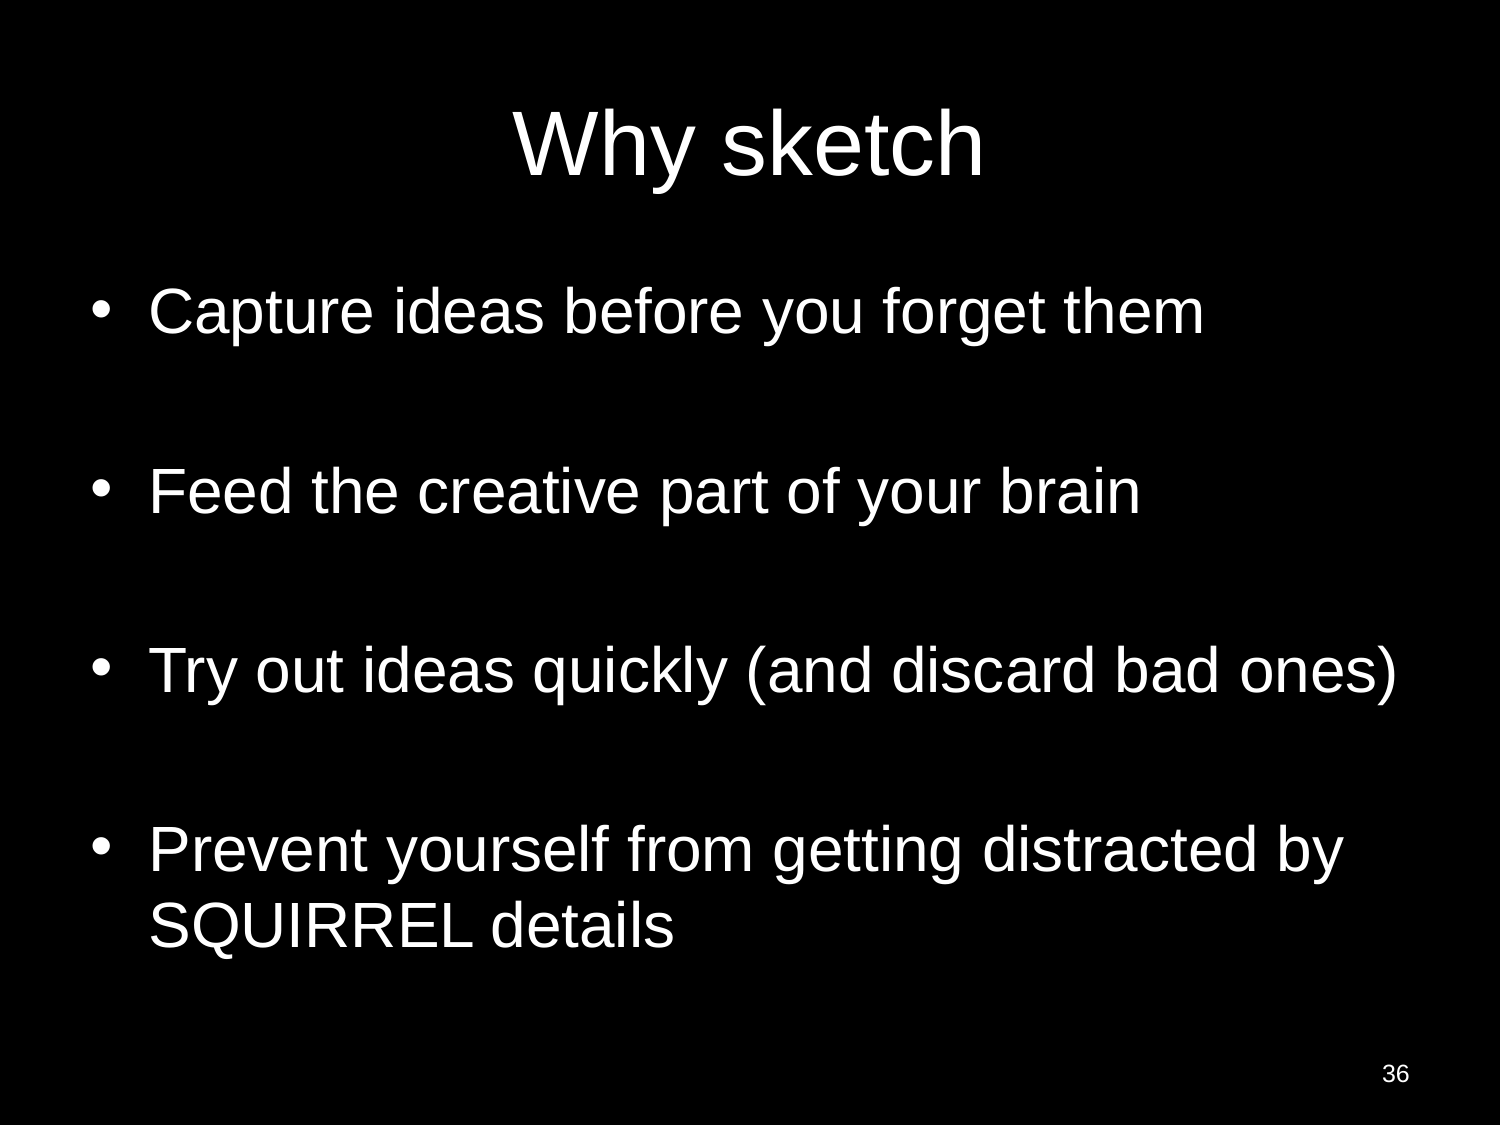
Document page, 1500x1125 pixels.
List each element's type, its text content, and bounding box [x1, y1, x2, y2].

list Capture ideas before you forget them Feed the creative part of your brain Try out ideas quickly (and discard bad ones) Prevent yourself from getting distracted by SQUIRREL details [75, 262, 1425, 1005]
slide_number 36 [1074, 1042, 1425, 1103]
title Why sketch [75, 45, 1425, 233]
